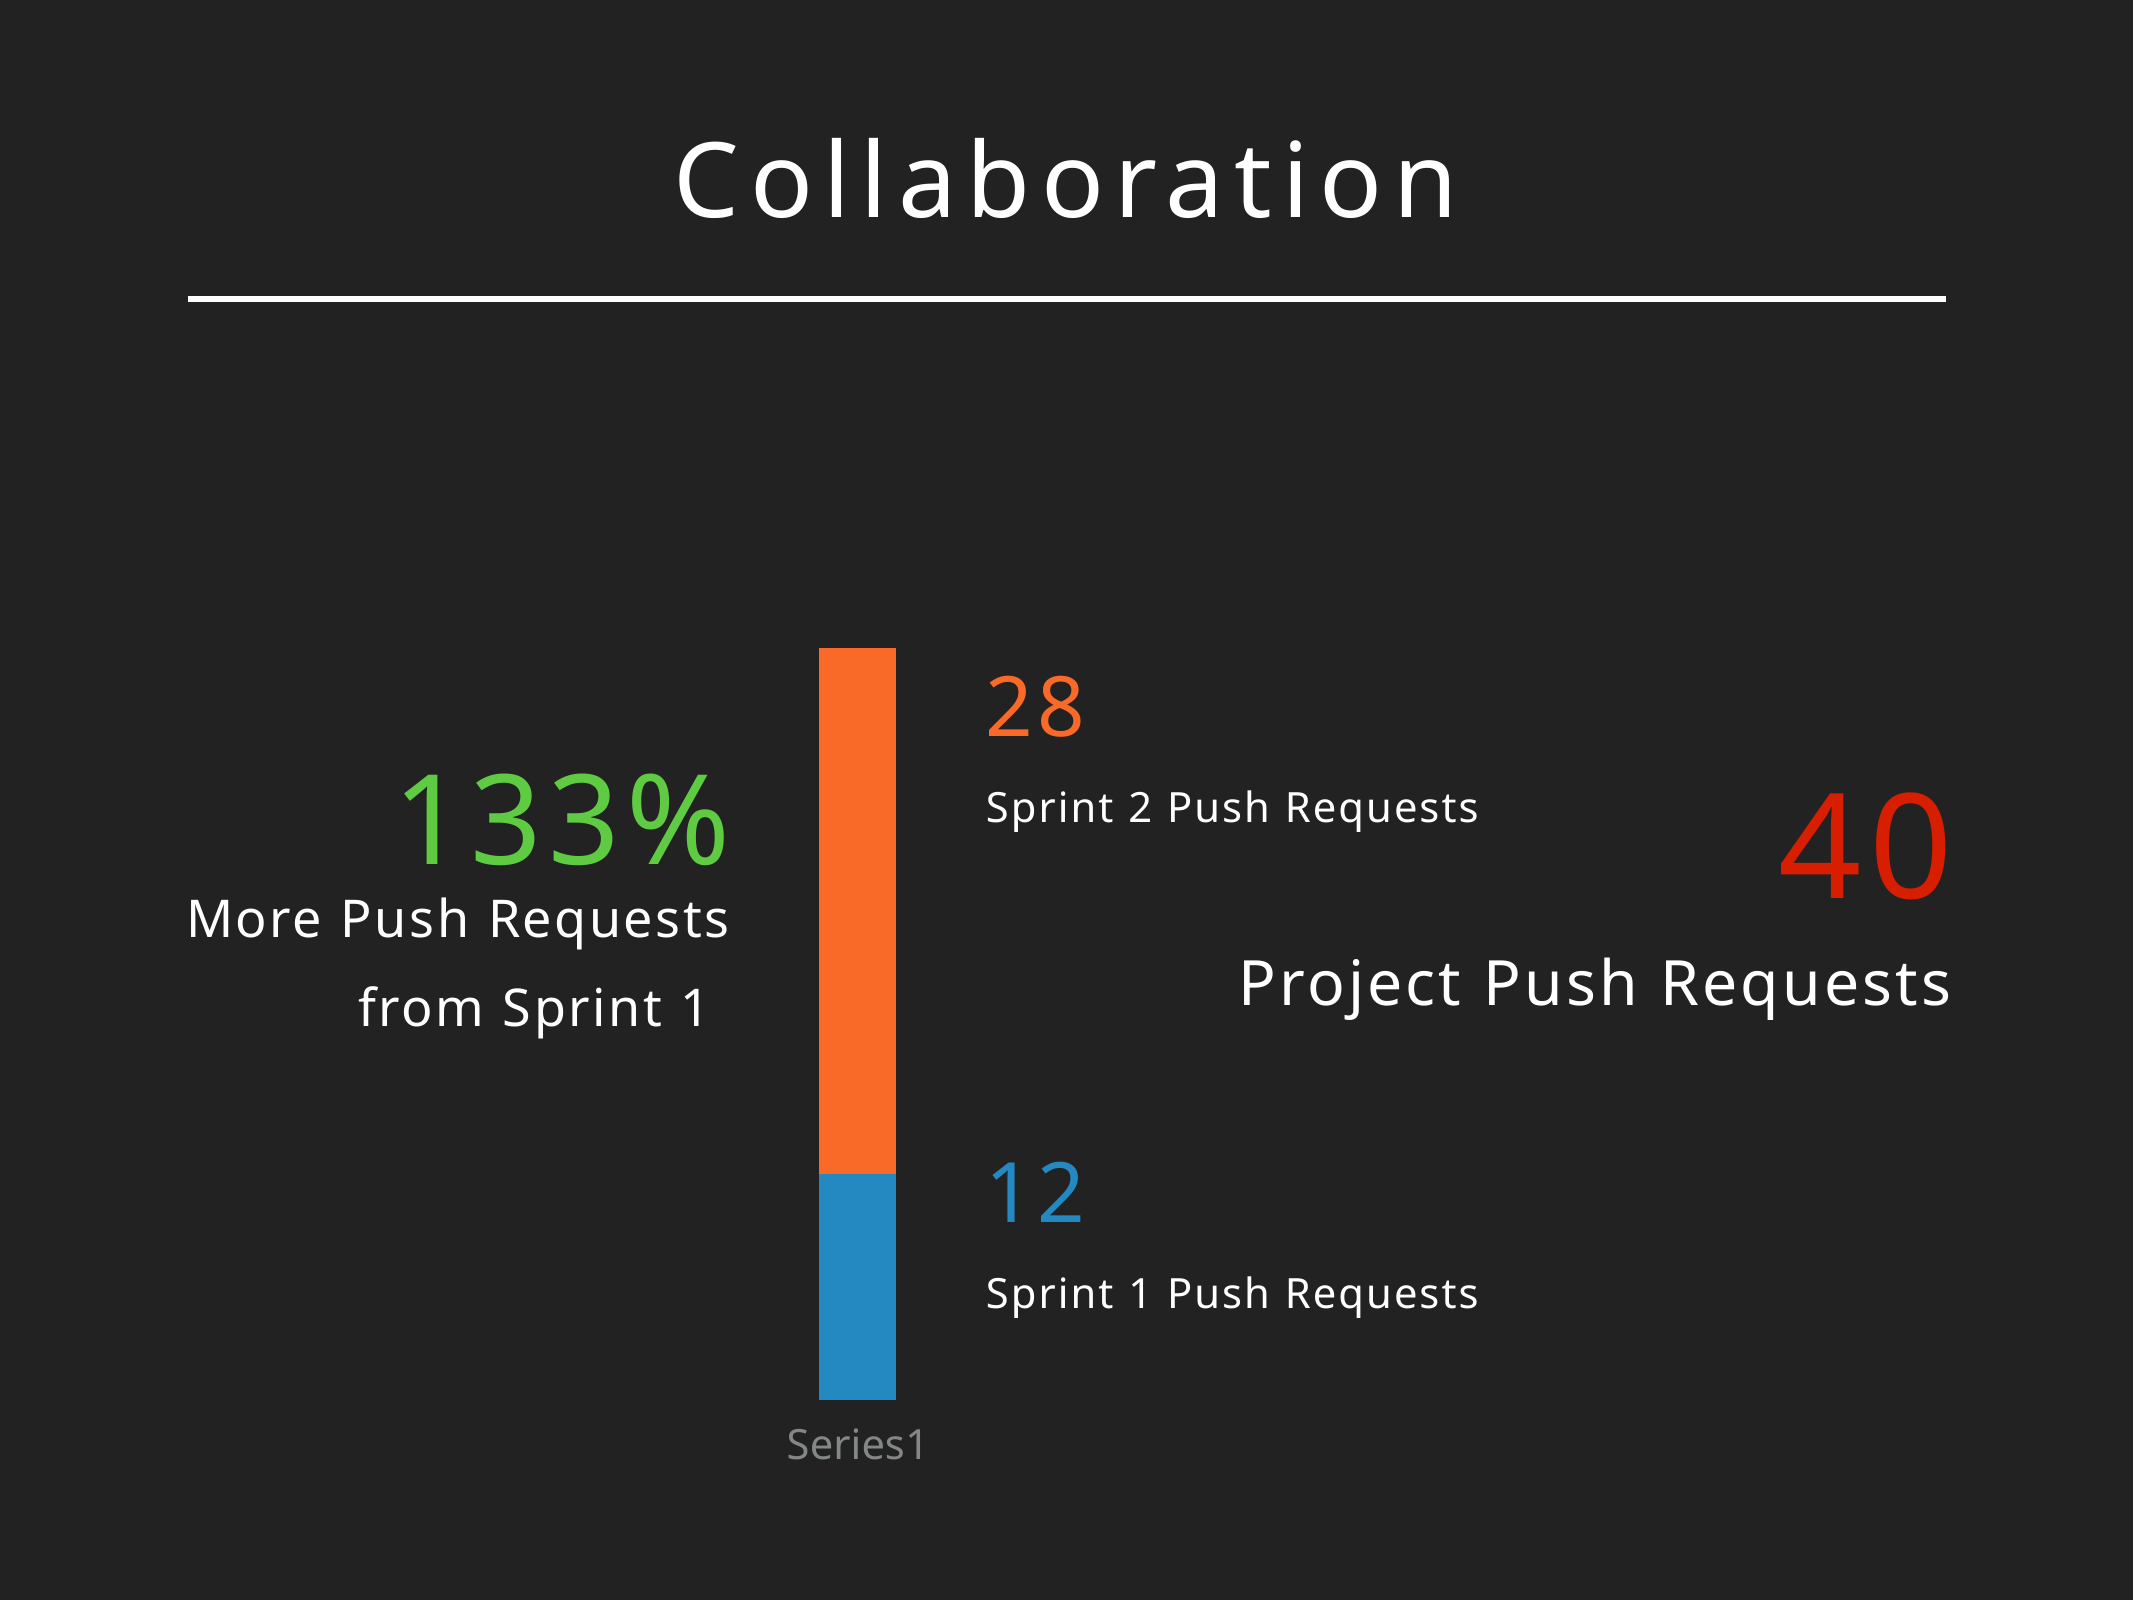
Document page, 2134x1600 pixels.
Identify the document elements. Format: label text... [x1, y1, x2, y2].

text_box 40 Project Push Requests [1230, 805, 1961, 1023]
text_box 28 Sprint 2 Push Requests [977, 680, 1488, 838]
chart [687, 403, 968, 1495]
text_box 12 Sprint 1 Push Requests [977, 1166, 1488, 1323]
text_box 133% More Push Requests from Sprint 1 [177, 784, 687, 1044]
text_box Collaboration [665, 104, 1468, 247]
